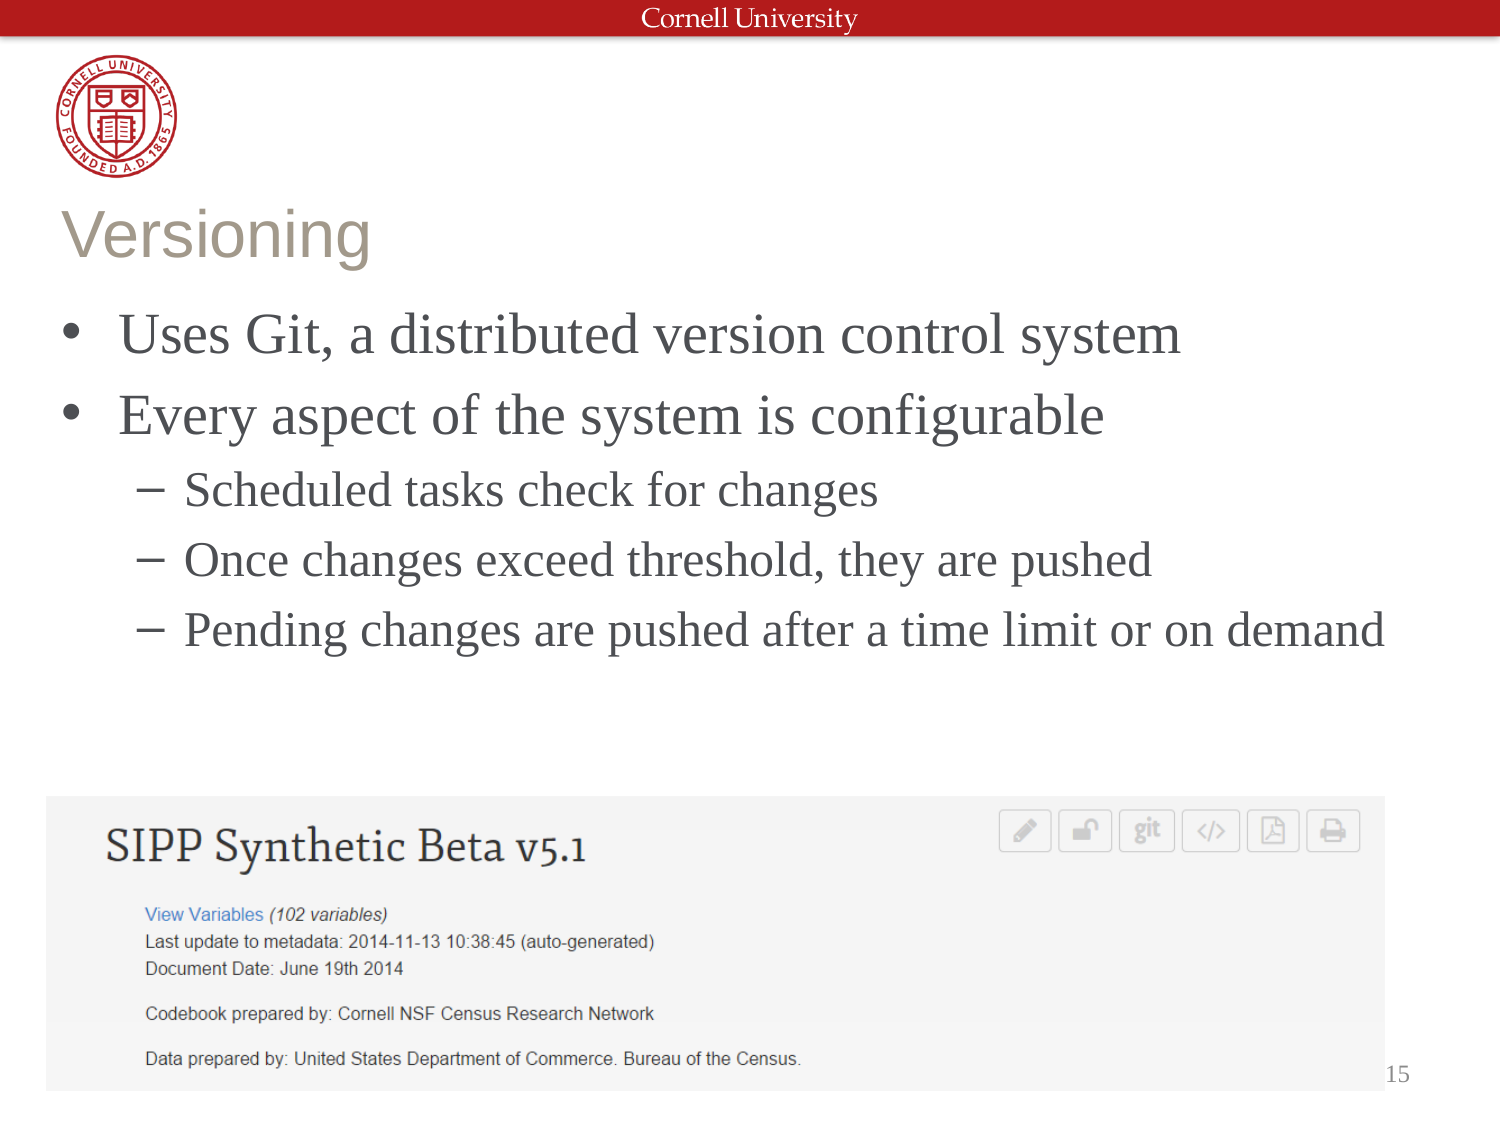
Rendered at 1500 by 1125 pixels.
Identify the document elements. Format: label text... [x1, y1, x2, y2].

picture [50, 50, 195, 174]
slide_number 15 [1074, 1042, 1425, 1103]
picture [635, 0, 858, 60]
title Versioning [46, 174, 1471, 288]
picture [46, 796, 1385, 1091]
list Uses Git, a distributed version control system Every aspect of the system is configurable Scheduled tasks check for changes Once changes exceed threshold, they are pushed Pending changes are pushed after a time limit or on demand [46, 288, 1471, 944]
